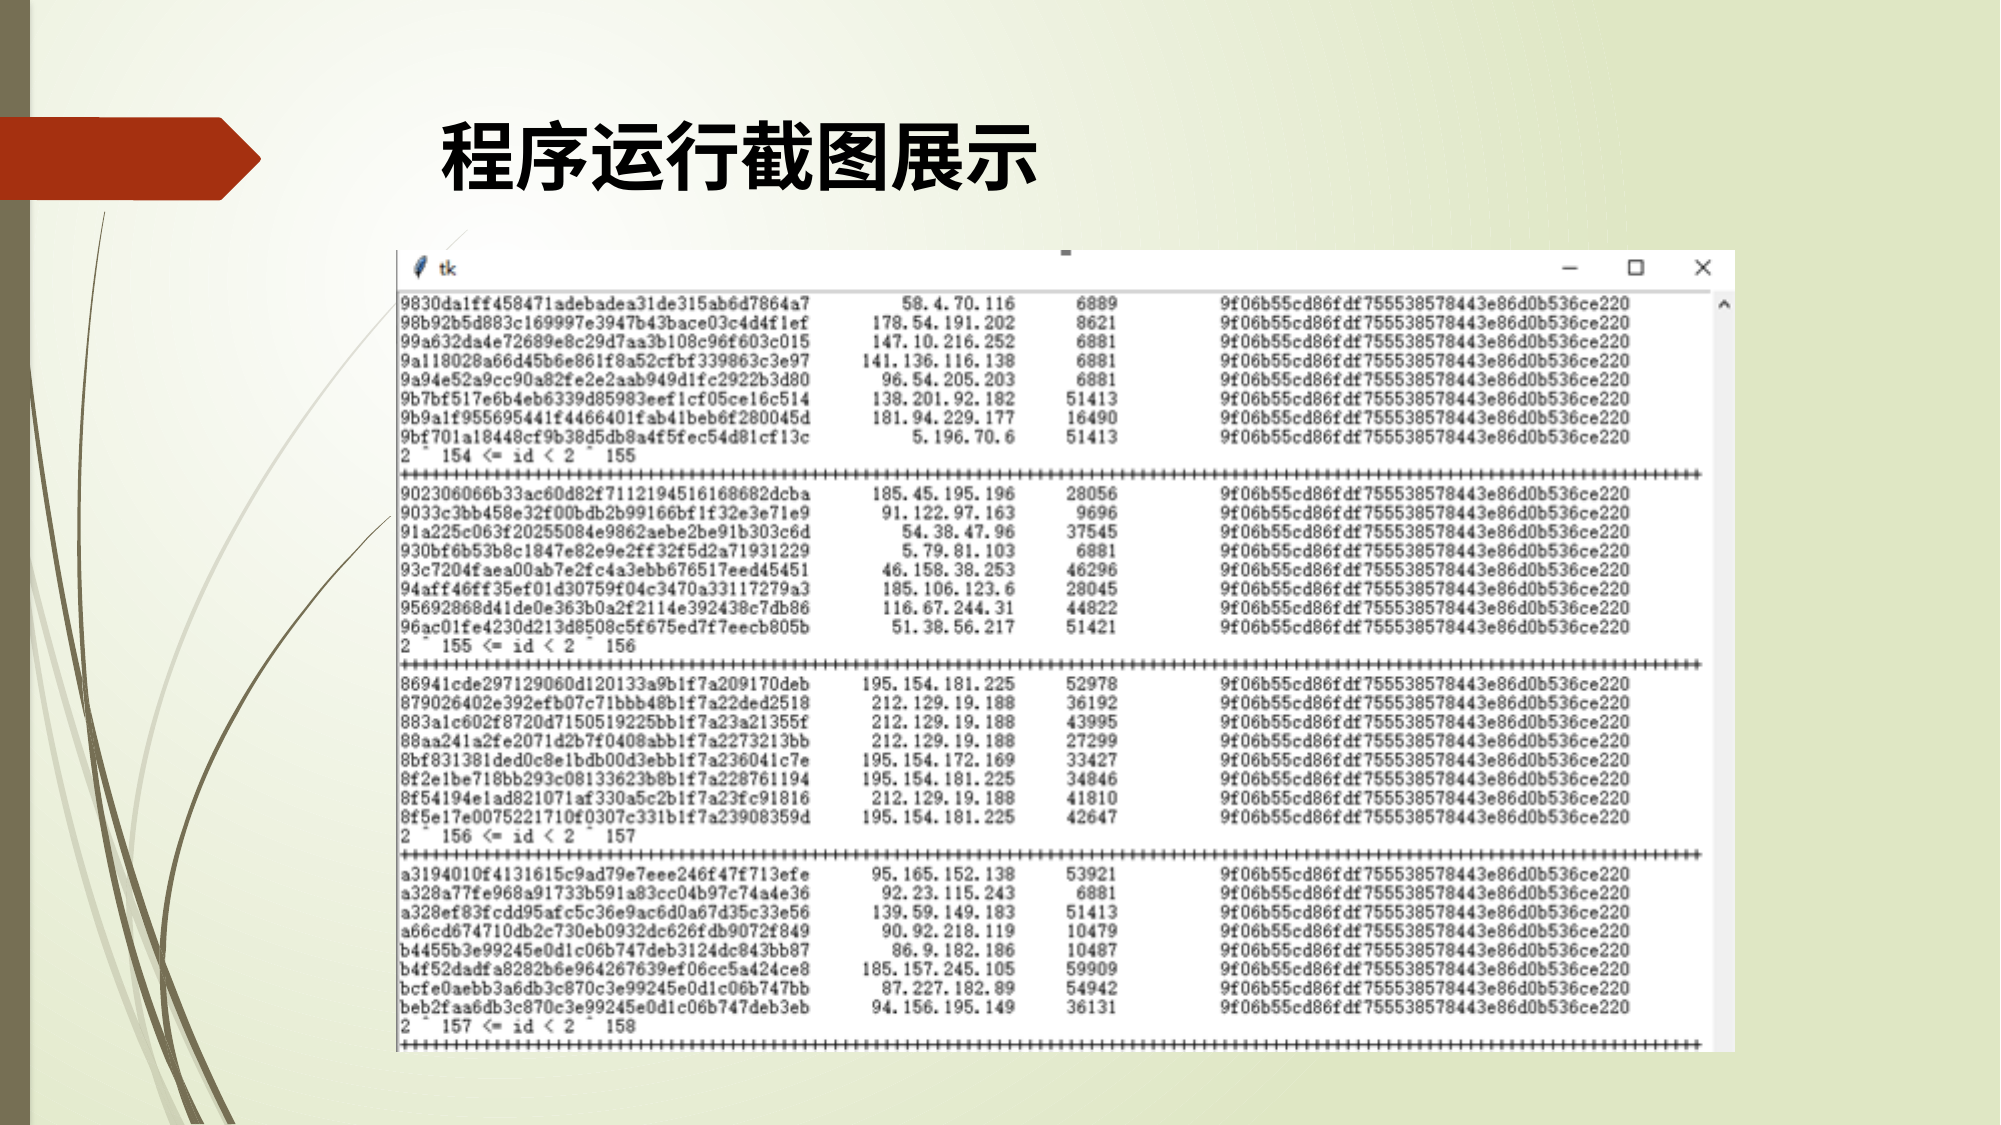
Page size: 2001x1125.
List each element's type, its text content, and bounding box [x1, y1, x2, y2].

picture [396, 250, 1735, 1052]
text_box 程序运行截图展示 [425, 102, 1888, 313]
